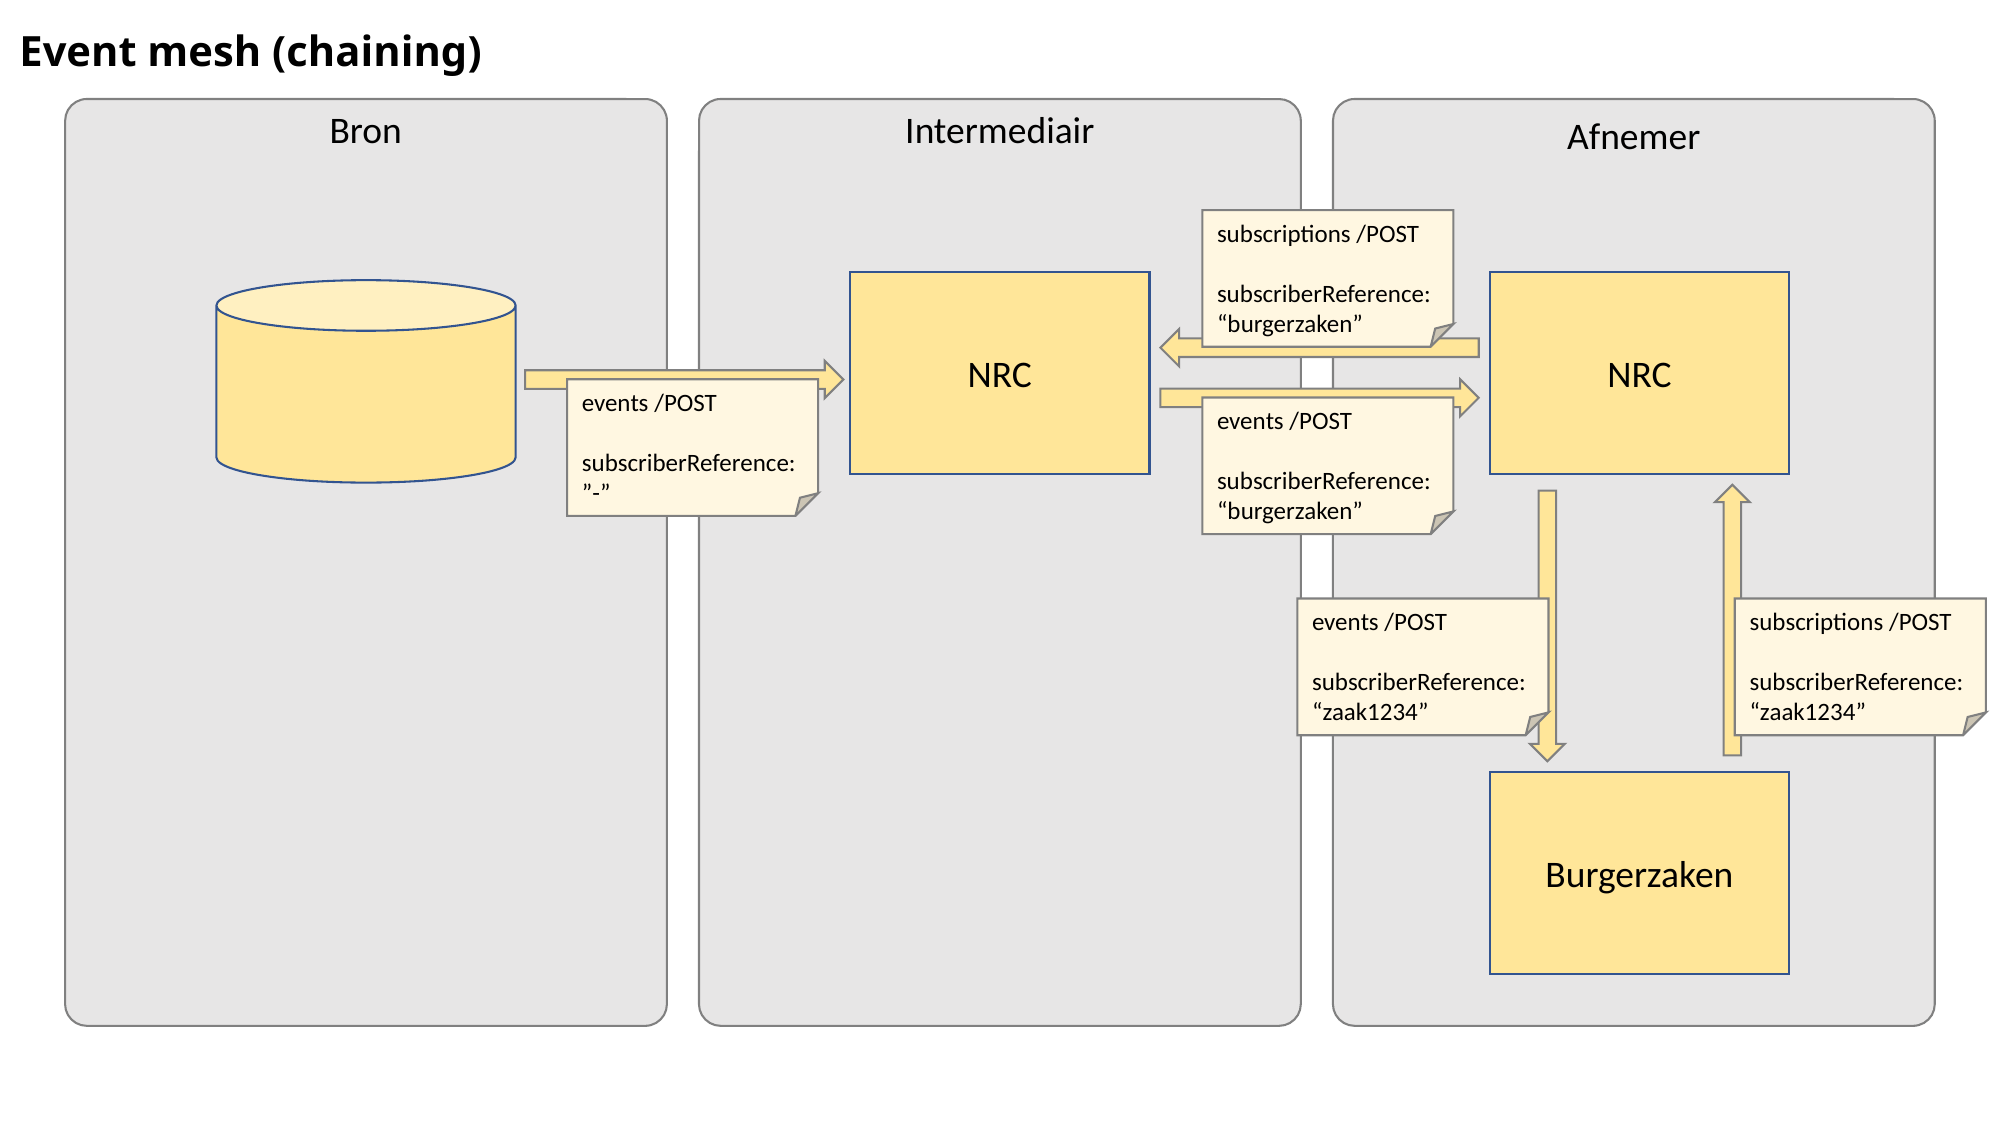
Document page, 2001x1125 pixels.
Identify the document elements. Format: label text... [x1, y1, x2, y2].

text_box NRC [1489, 271, 1790, 475]
text_box [215, 279, 517, 484]
text_box [697, 97, 1302, 1027]
title Event mesh (chaining) [4, 5, 591, 102]
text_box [1714, 484, 1986, 756]
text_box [1160, 379, 1479, 535]
text_box Afnemer [1552, 105, 1716, 165]
text_box Bron [314, 102, 418, 159]
text_box Burgerzaken [1489, 771, 1790, 975]
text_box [525, 360, 844, 516]
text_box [1160, 209, 1479, 367]
text_box [1331, 97, 1936, 1027]
text_box [64, 97, 668, 1027]
text_box Intermediair [890, 99, 1110, 159]
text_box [1297, 490, 1565, 762]
text_box NRC [849, 271, 1151, 475]
